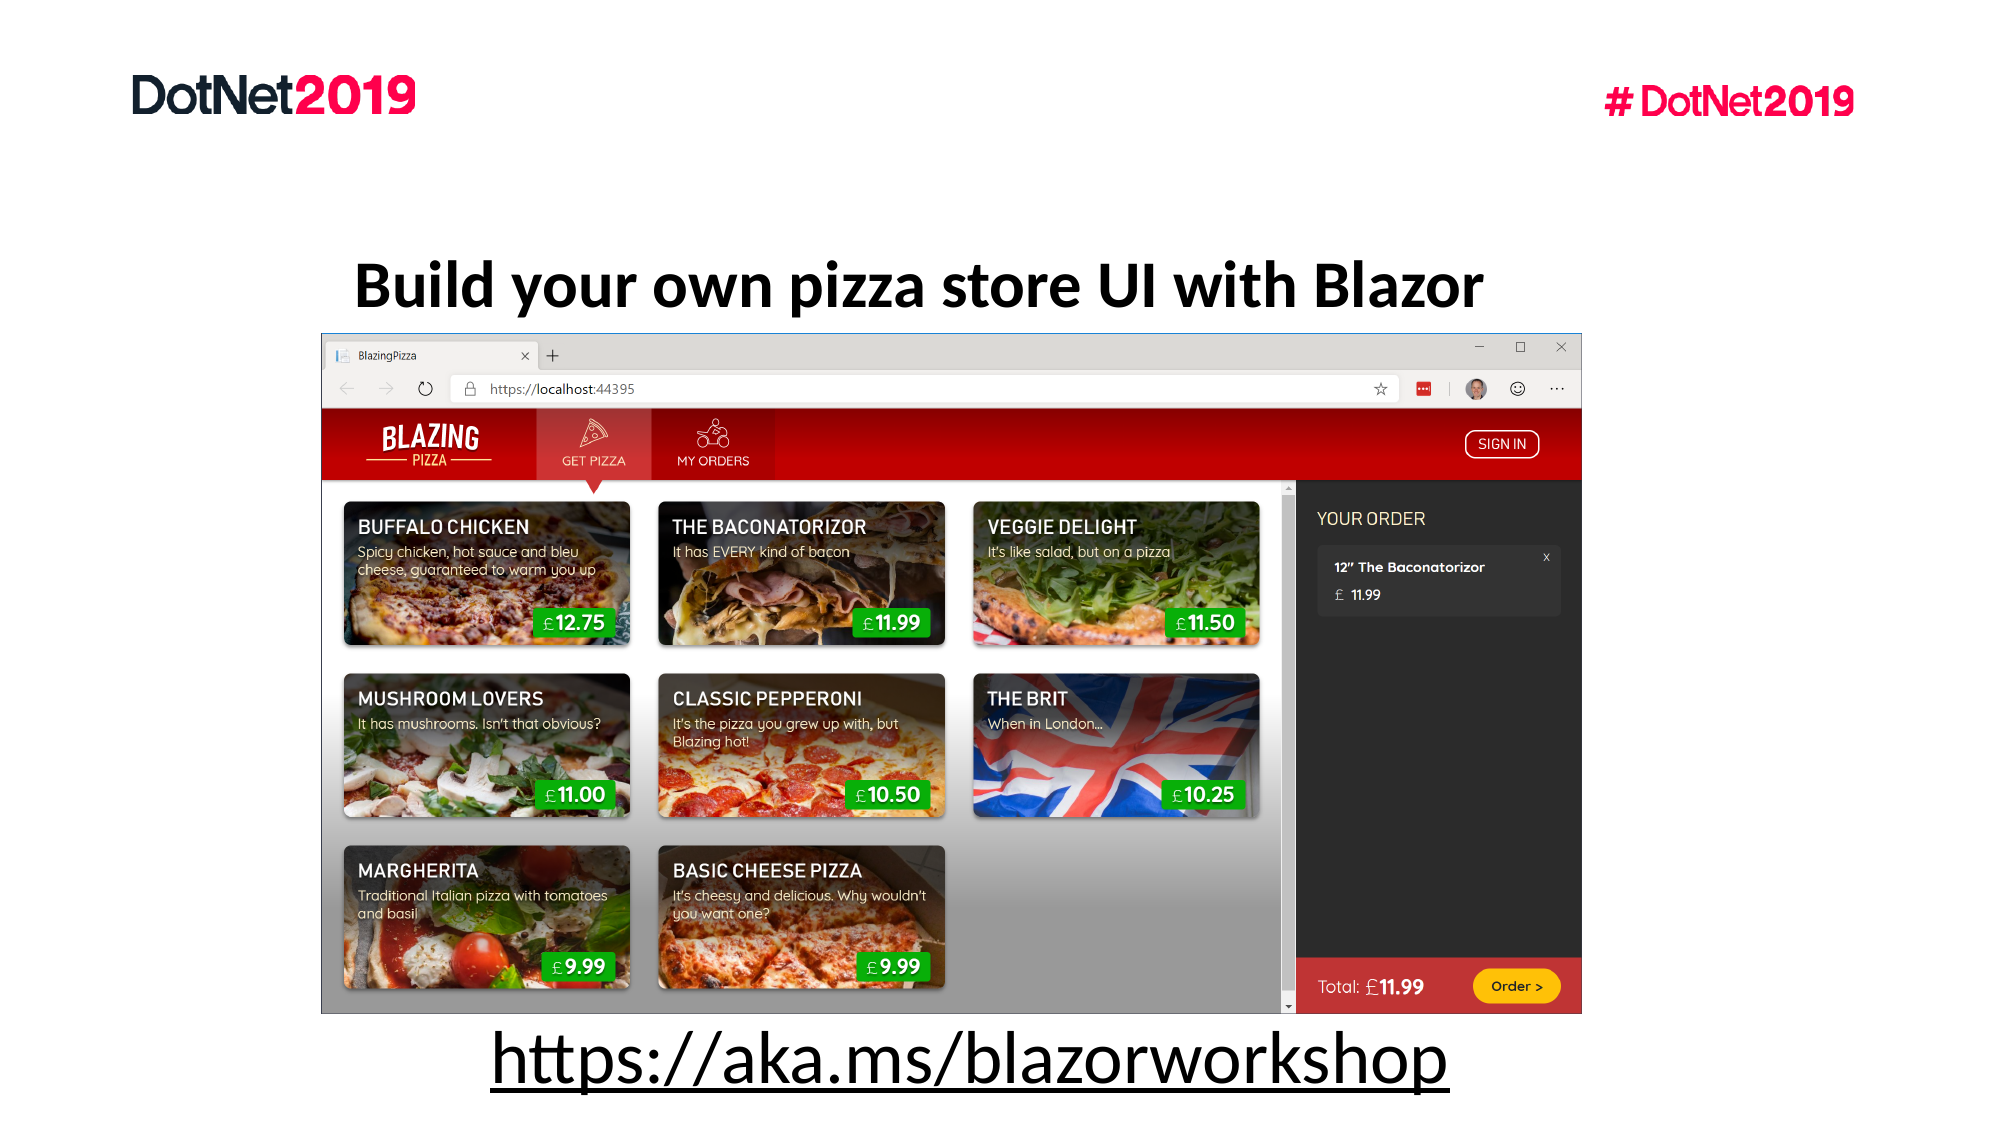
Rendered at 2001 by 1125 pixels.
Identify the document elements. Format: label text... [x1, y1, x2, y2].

title Build your own pizza store UI with Blazor [339, 177, 1863, 395]
picture [321, 333, 1582, 1014]
text_box https://aka.ms/blazorworkshop [460, 1014, 1498, 1124]
